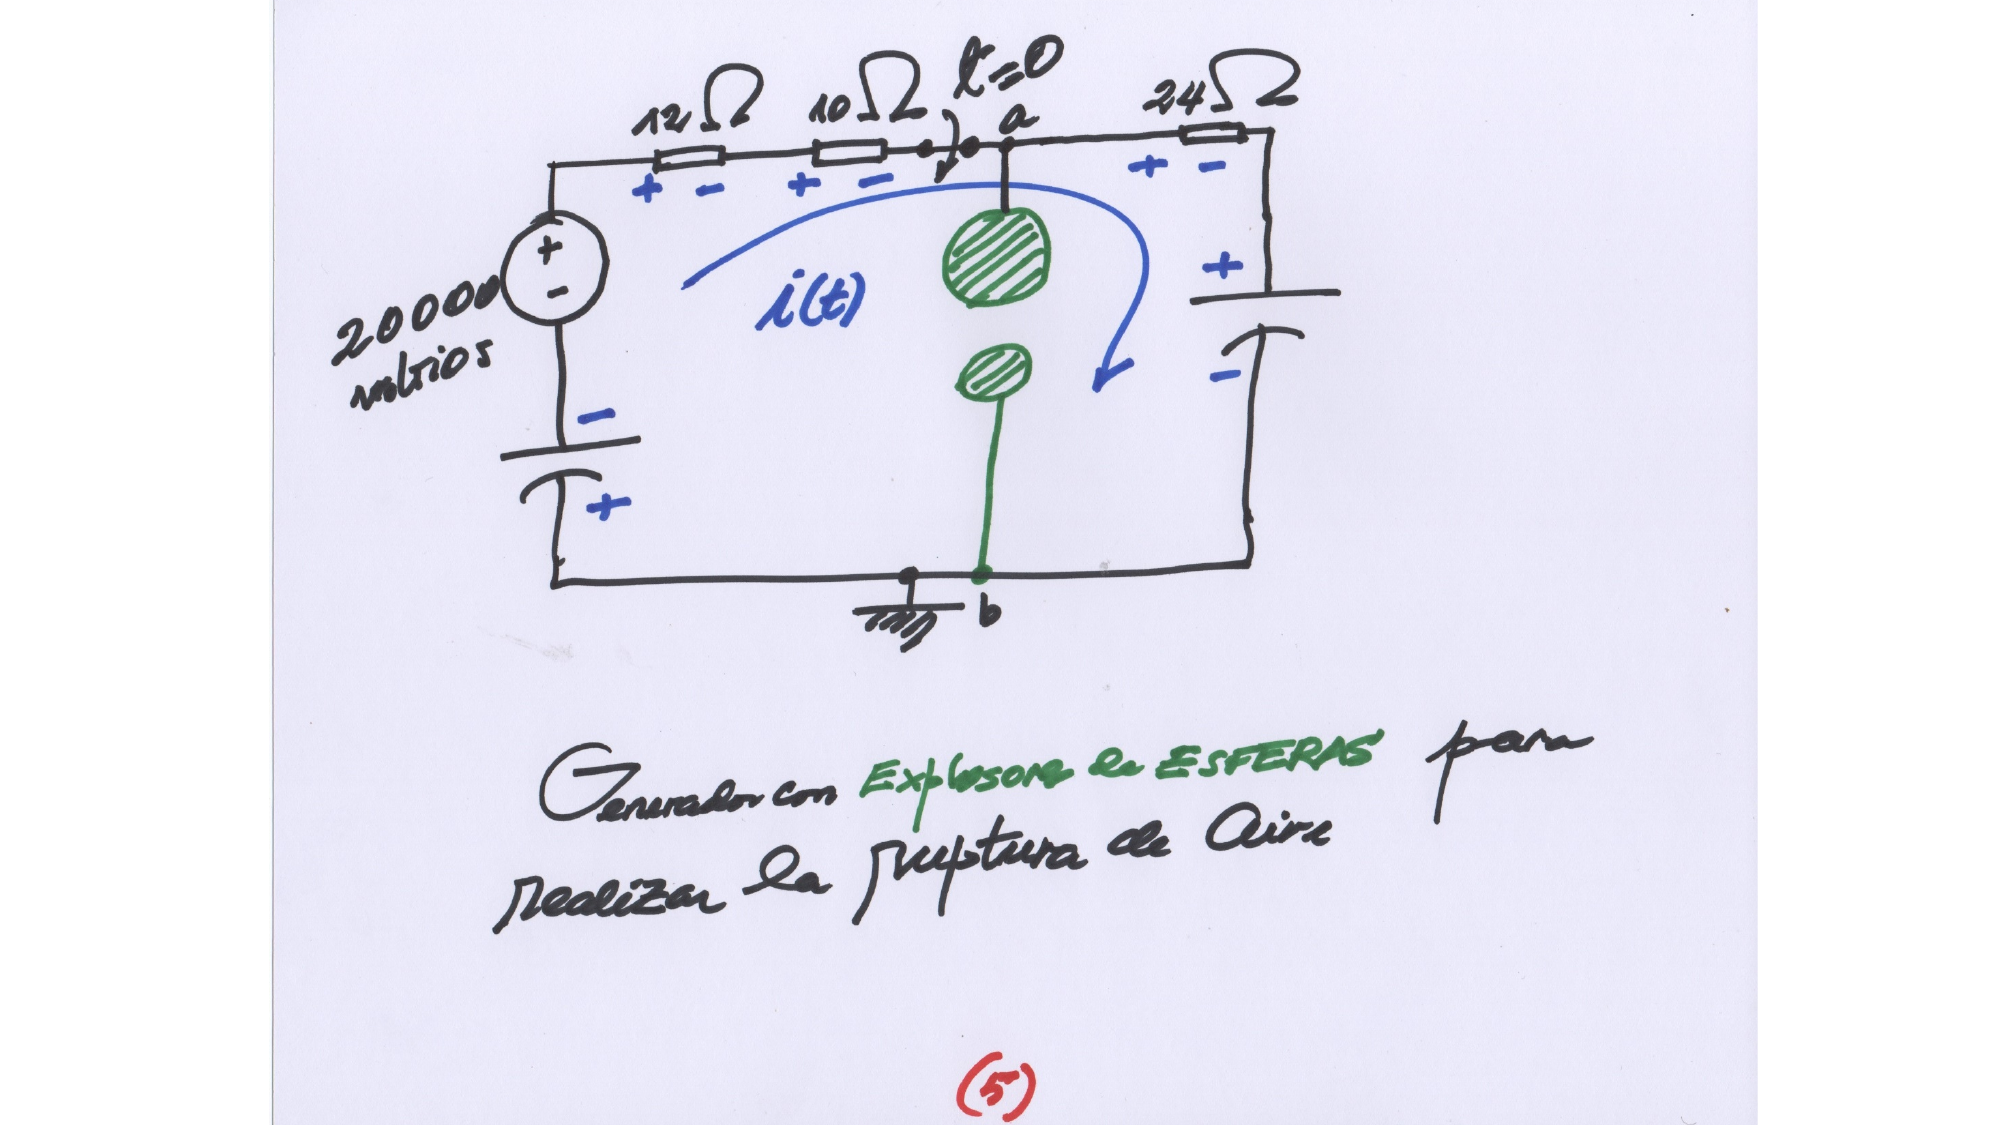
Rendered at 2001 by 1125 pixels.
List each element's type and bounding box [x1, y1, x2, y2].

picture [269, 0, 1758, 1125]
